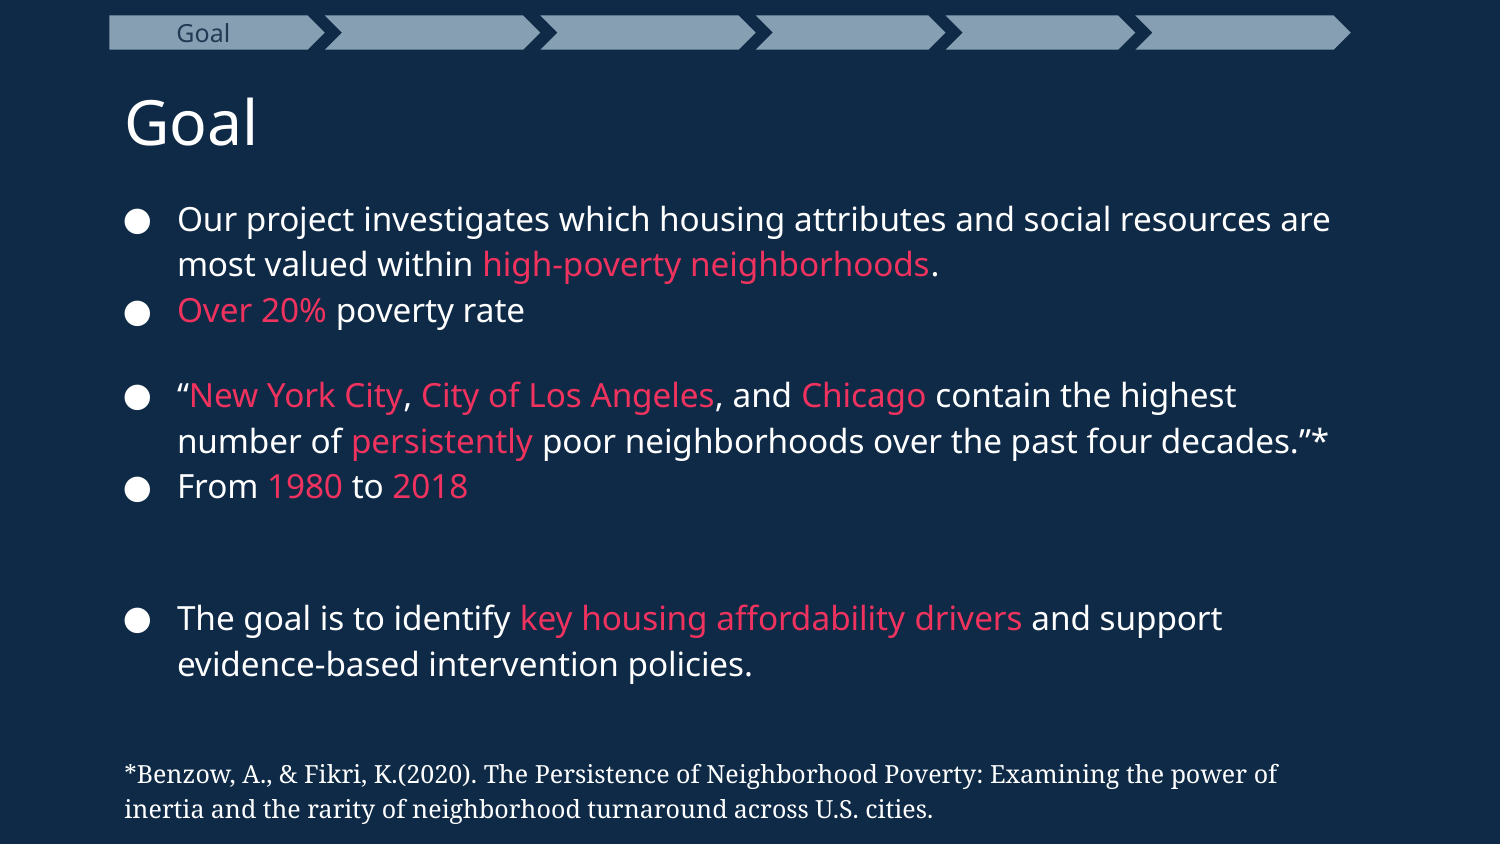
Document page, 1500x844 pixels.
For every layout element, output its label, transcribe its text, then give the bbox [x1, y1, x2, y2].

text_box Goal [109, 15, 325, 50]
text_box Our project investigates which housing attributes and social resources are most valued within high-poverty neighborhoods. Over 20% poverty rate [87, 176, 1351, 345]
title Goal [109, 67, 609, 189]
text_box *Benzow, A., & Fikri, K.(2020). The Persistence of Neighborhood Poverty: Examining the power of inertia and the rarity of neighborhood turnaround across U.S. cities. [109, 739, 1374, 844]
text_box [1135, 15, 1351, 50]
text_box [324, 15, 541, 50]
text_box The goal is to identify key housing affordability drivers and support evidence-based intervention policies. [87, 575, 1351, 698]
text_box “New York City, City of Los Angeles, and Chicago contain the highest number of persistently poor neighborhoods over the past four decades.”* From 1980 to 2018 [87, 352, 1351, 521]
text_box [755, 15, 946, 50]
text_box [945, 15, 1136, 50]
text_box [540, 15, 756, 50]
